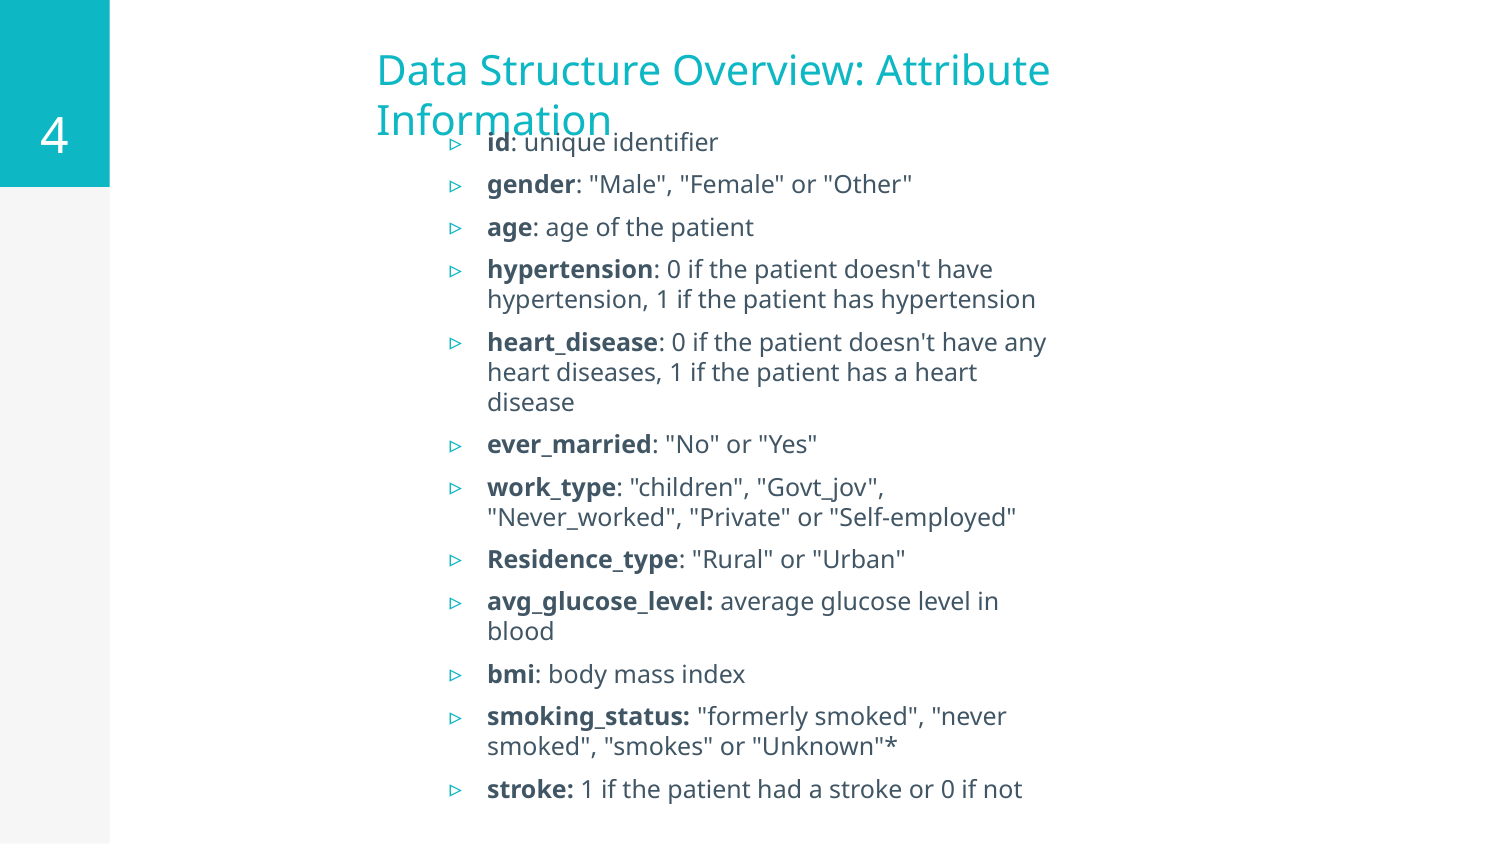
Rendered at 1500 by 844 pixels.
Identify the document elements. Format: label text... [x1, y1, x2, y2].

title Data Structure Overview: Attribute Information [361, 28, 1139, 216]
list id: unique identifier gender: "Male", "Female" or "Other" age: age of the patient hypertension: 0 if the patient doesn't have hypertension, 1 if the patient has hypertension heart_disease: 0 if the patient doesn't have any heart diseases, 1 if the patient has a heart disease ever_married: "No" or "Yes" work_type: "children", "Govt_jov", "Never_worked", "Private" or "Self-employed" Residence_type: "Rural" or "Urban" avg_glucose_level: average glucose level in blood bmi: body mass index smoking_status: "formerly smoked", "never smoked", "smokes" or "Unknown"* stroke: 1 if the patient had a stroke or 0 if not [422, 38, 1069, 455]
slide_number 4 [0, 0, 110, 187]
